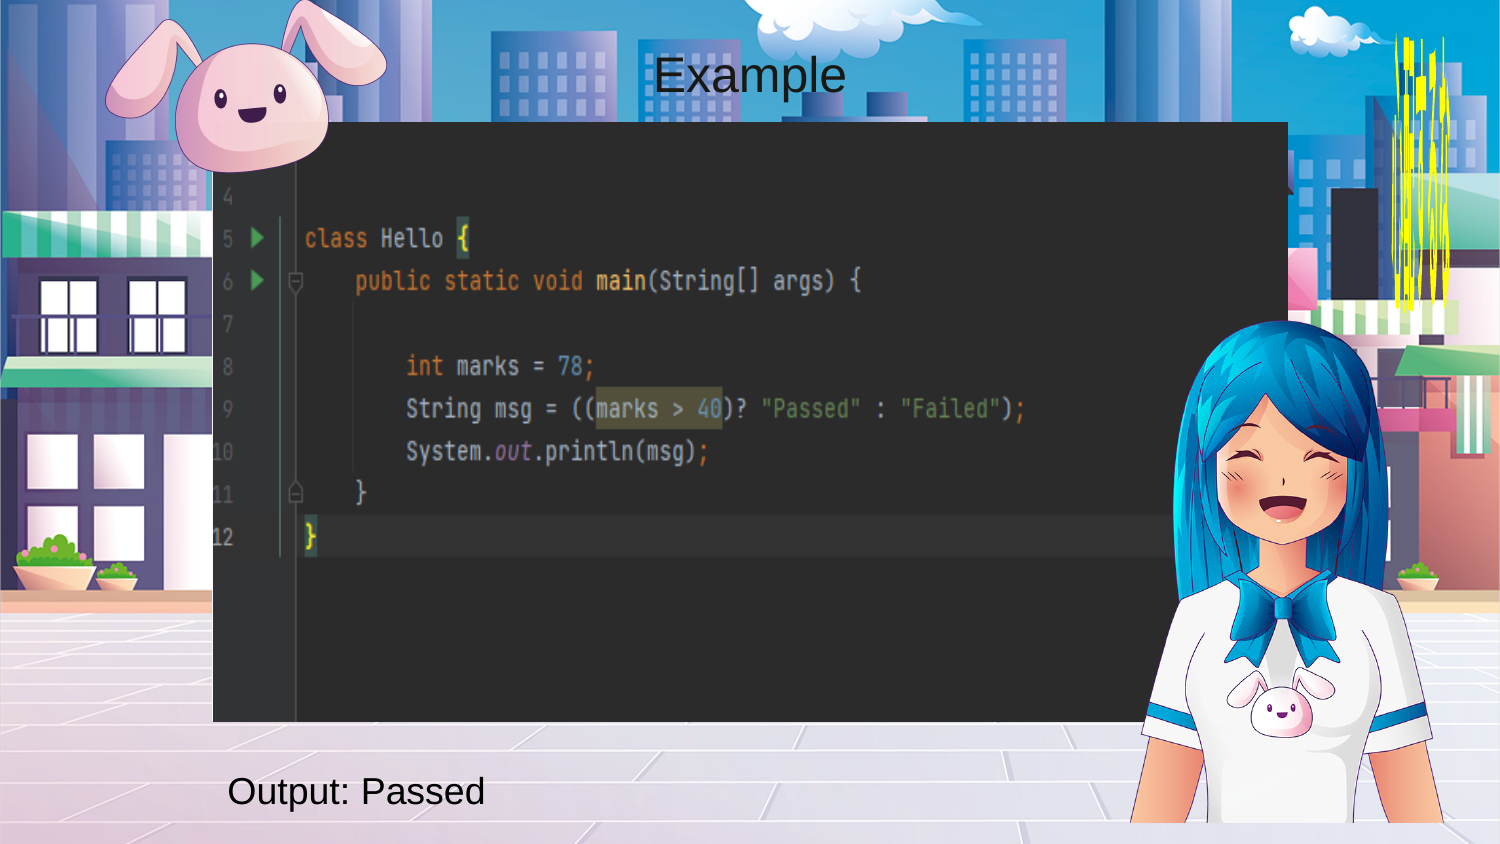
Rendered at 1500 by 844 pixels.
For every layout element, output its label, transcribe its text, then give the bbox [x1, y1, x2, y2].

picture [1404, 267, 1408, 294]
text_box 心配するな [1391, 31, 1427, 313]
text_box Output: Passed [212, 759, 570, 819]
picture [1408, 70, 1412, 133]
picture [1404, 219, 1408, 243]
text_box 心配するな [1427, 48, 1438, 306]
picture [1410, 41, 1414, 187]
text_box Example [527, 34, 972, 110]
picture [1404, 38, 1408, 69]
picture [1400, 64, 1405, 95]
picture [0, 0, 1500, 844]
picture [1404, 95, 1408, 125]
text_box 心配するな [1439, 35, 1450, 309]
